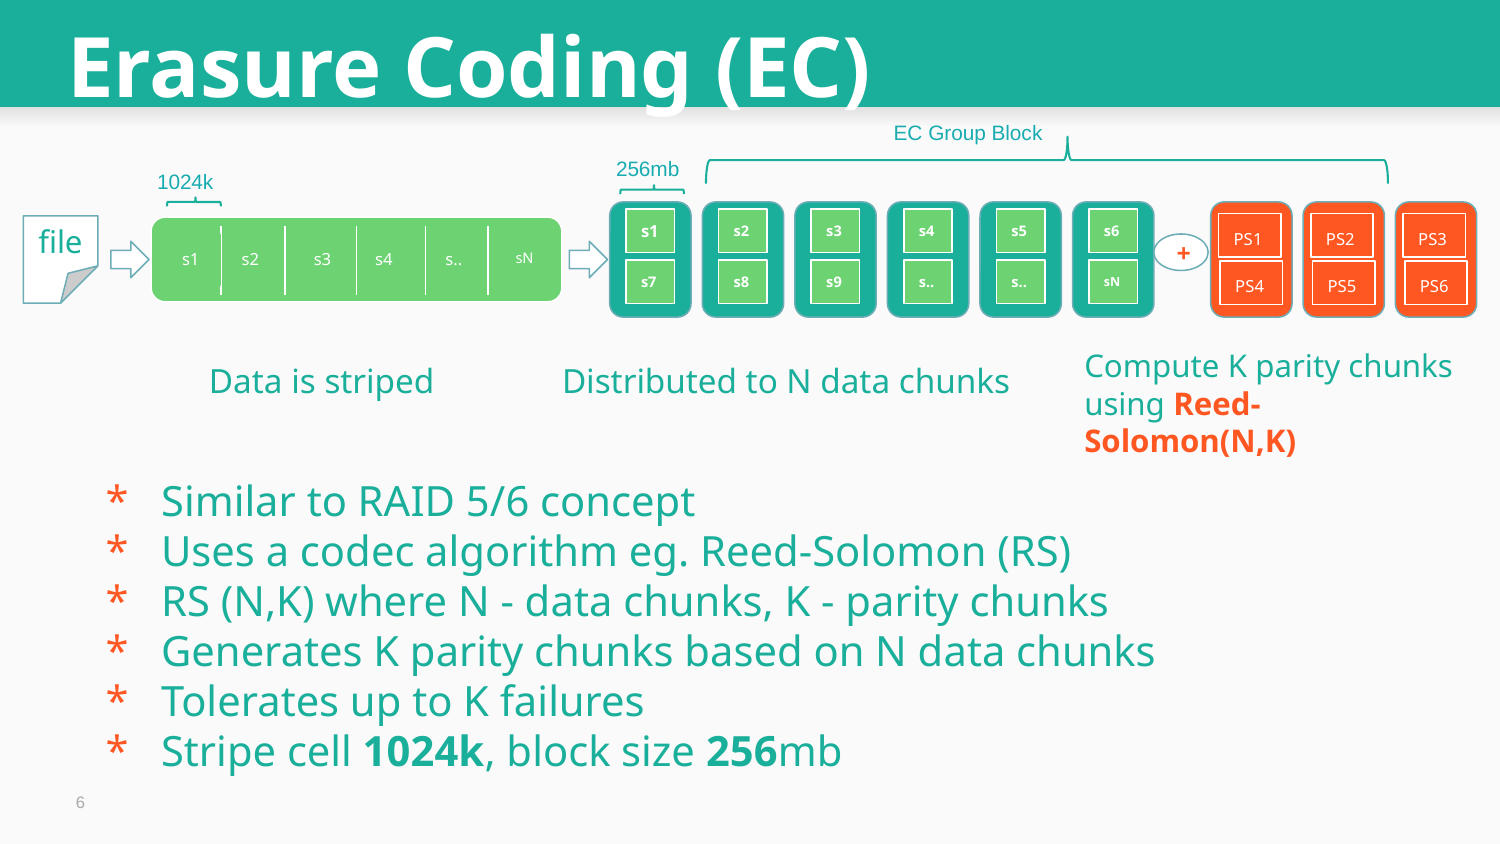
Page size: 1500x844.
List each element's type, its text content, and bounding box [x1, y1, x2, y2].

text_box 6 [51, 784, 110, 820]
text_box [23, 111, 1477, 440]
list Erasure Coding (EC) [52, 0, 1401, 110]
text_box * Similar to RAID 5/6 concept * Uses a codec algorithm eg. Reed-Solomon (RS) * RS (N,K) where N - data chunks, K - parity chunks * Generates K parity chunks based on N data chunks * Tolerates up to K failures * Stripe cell 1024k, block size 256mb [90, 459, 1325, 795]
